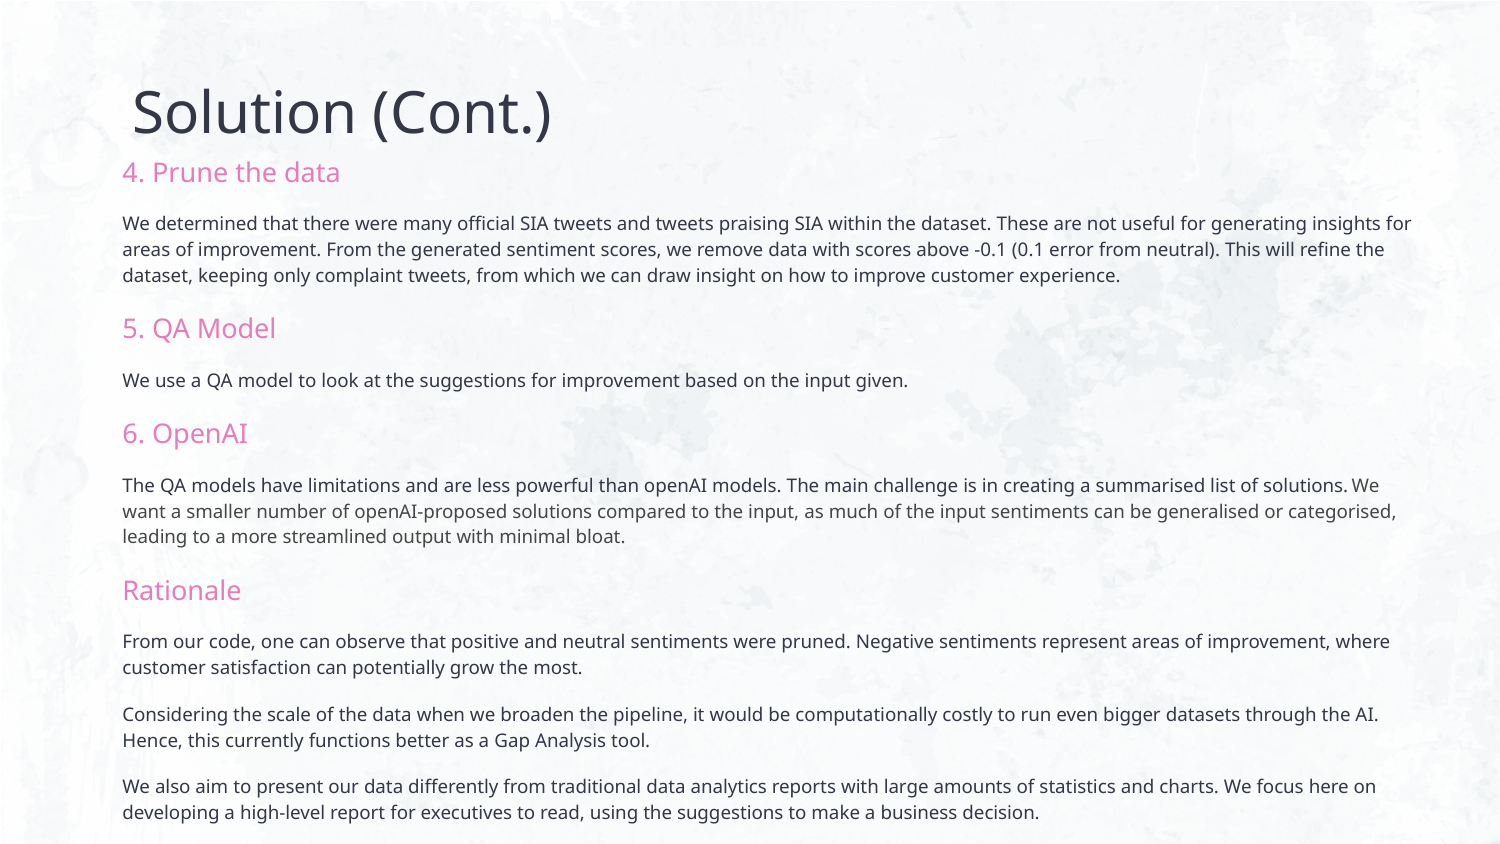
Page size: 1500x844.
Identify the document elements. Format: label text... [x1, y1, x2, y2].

title Solution (Cont.) [117, 50, 1383, 135]
picture [2, 2, 1500, 844]
list 4. Prune the data We determined that there were many official SIA tweets and tweets praising SIA within the dataset. These are not useful for generating insights for areas of improvement. From the generated sentiment scores, we remove data with scores above -0.1 (0.1 error from neutral). This will refine the dataset, keeping only complaint tweets, from which we can draw insight on how to improve customer experience. 5. QA Model We use a QA model to look at the suggestions for improvement based on the input given. 6. OpenAI The QA models have limitations and are less powerful than openAI models. The main challenge is in creating a summarised list of solutions. We want a smaller number of openAI-proposed solutions compared to the input, as much of the input sentiments can be generalised or categorised, leading to a more streamlined output with minimal bloat. Rationale From our code, one can observe that positive and neutral sentiments were pruned. Negative sentiments represent areas of improvement, where customer satisfaction can potentially grow the most. Considering the scale of the data when we broaden the pipeline, it would be computationally costly to run even bigger datasets through the AI. Hence, this currently functions better as a Gap Analysis tool. We also aim to present our data differently from traditional data analytics reports with large amounts of statistics and charts. We focus here on developing a high-level report for executives to read, using the suggestions to make a business decision. [107, 135, 1438, 812]
